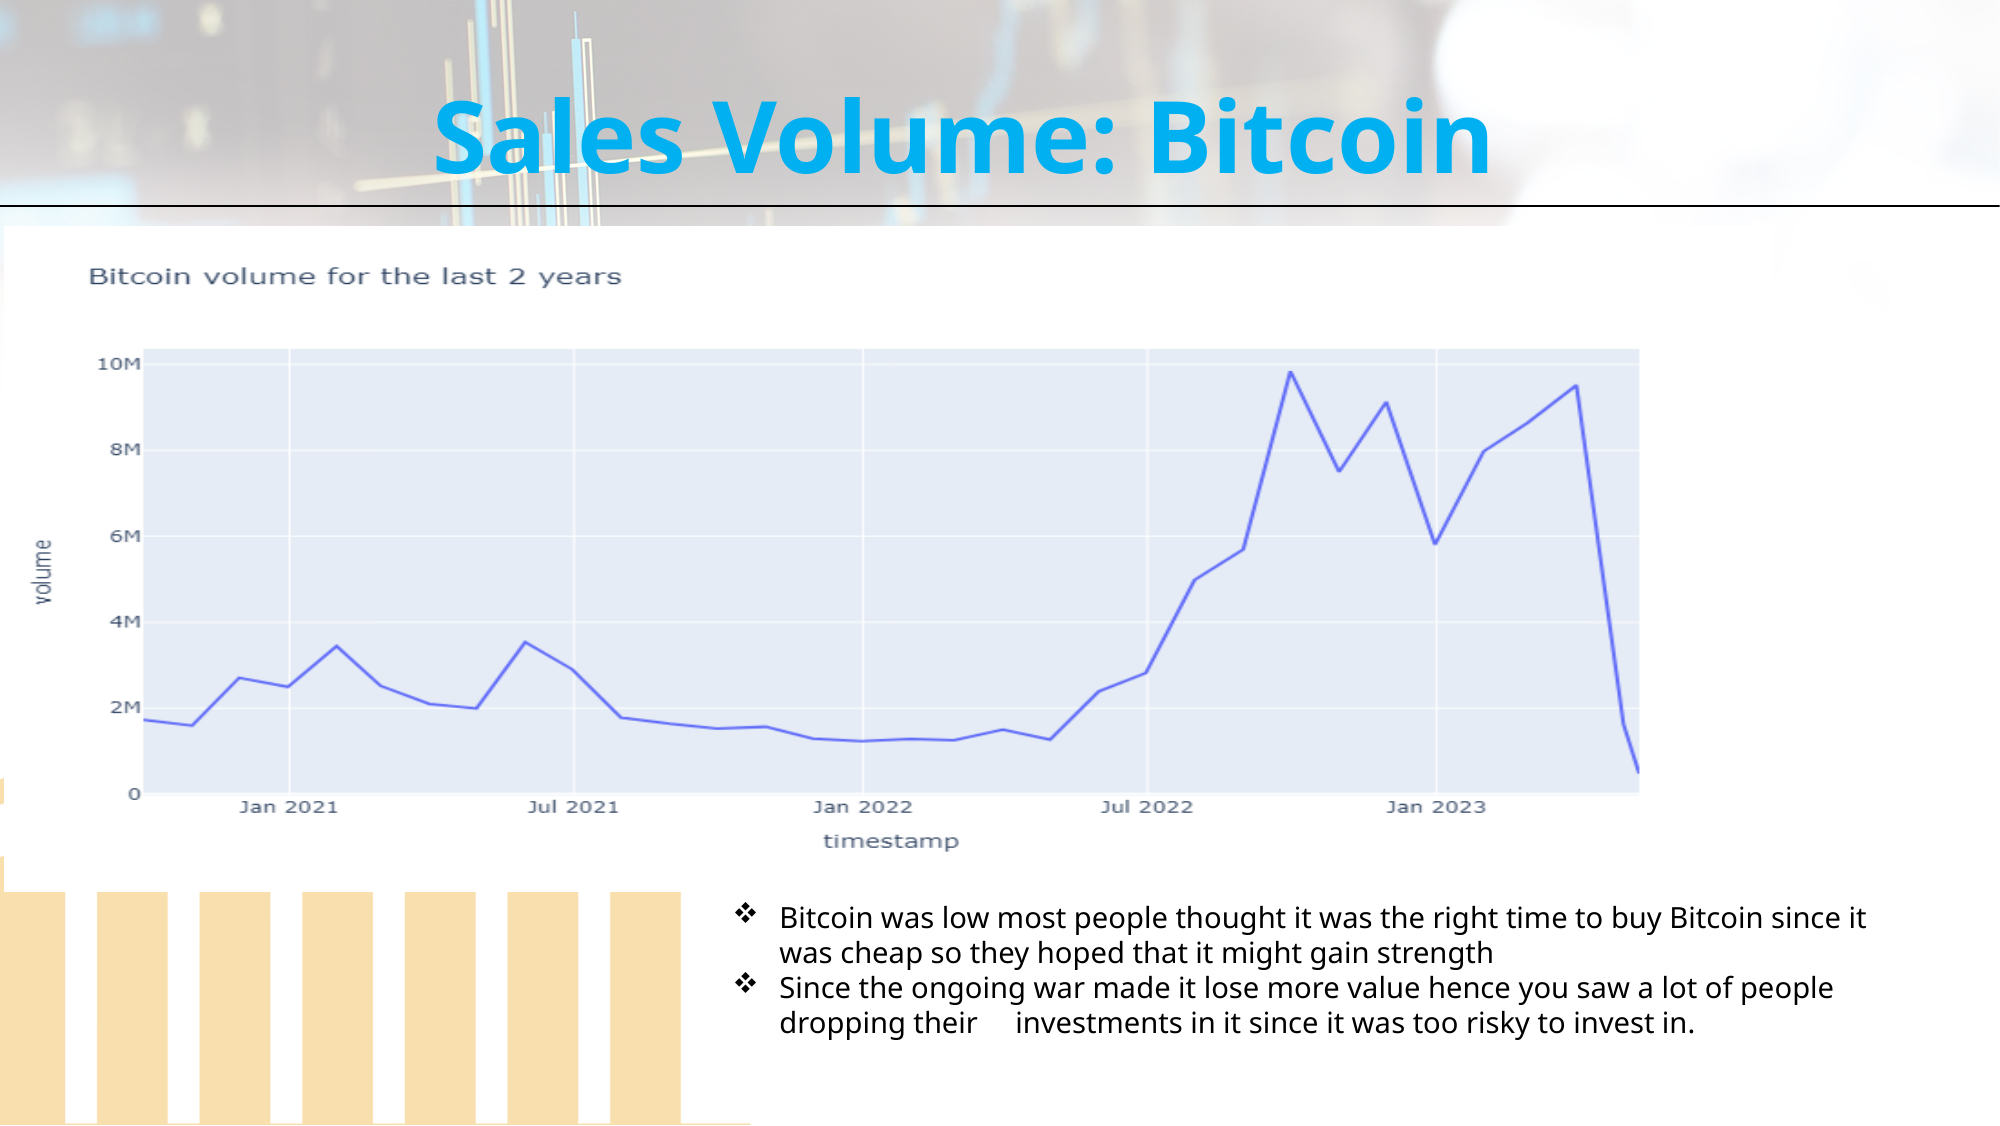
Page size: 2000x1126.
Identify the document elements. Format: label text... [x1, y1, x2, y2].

text_box Sales Volume: Bitcoin [66, 66, 1863, 202]
picture [0, 0, 2000, 1125]
text_box Bitcoin was low most people thought it was the right time to buy Bitcoin since it was cheap so they hoped that it might gain strength Since the ongoing war made it lose more value hence you saw a lot of people dropping their investments in it since it was too risky to invest in. [717, 891, 1898, 1047]
